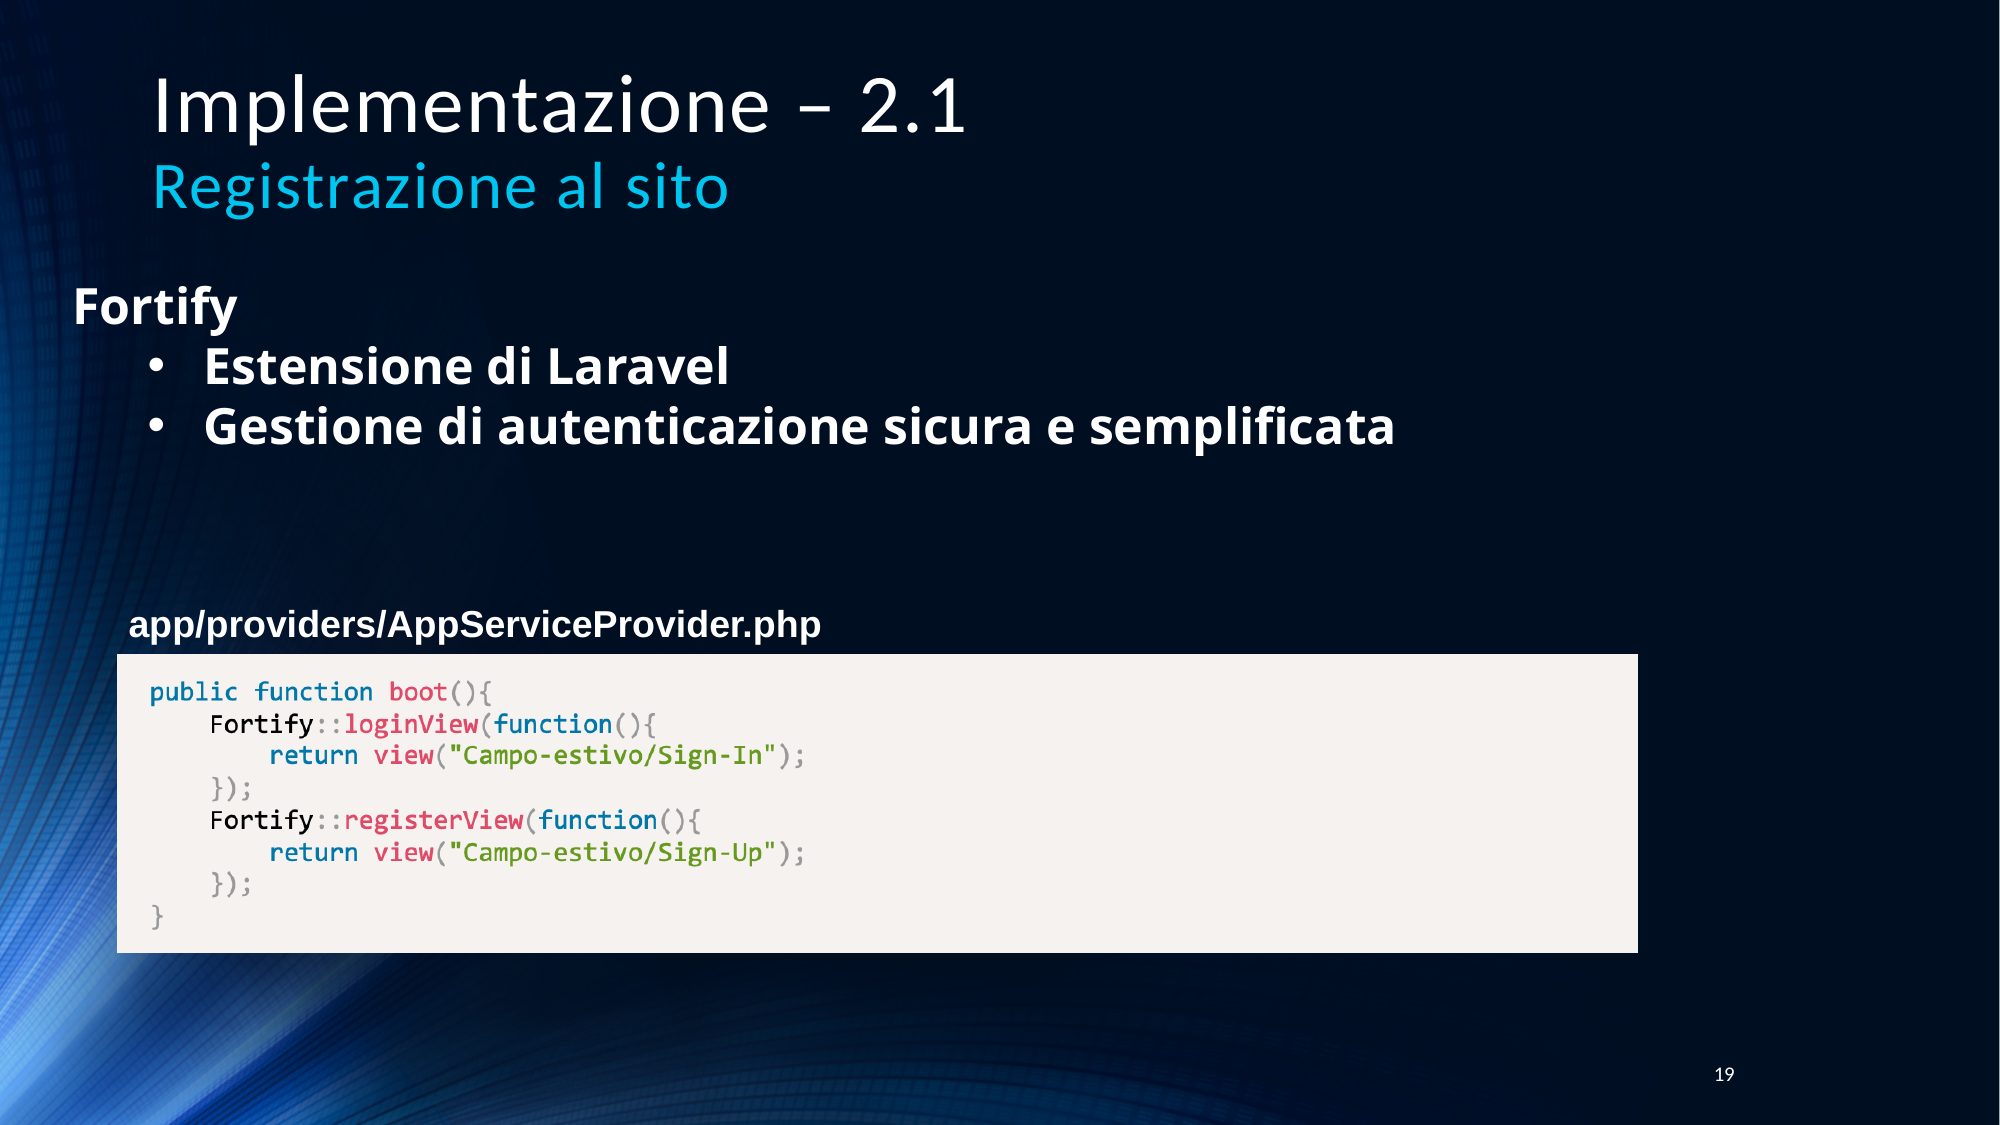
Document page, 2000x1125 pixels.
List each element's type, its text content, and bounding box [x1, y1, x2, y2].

slide_number 19 [1612, 1050, 1750, 1096]
text_box app/providers/AppServiceProvider.php [113, 592, 1114, 653]
title Implementazione – 2.1 Registrazione al sito [137, 5, 1638, 231]
text_box Fortify Estensione di Laravel Gestione di autenticazione sicura e semplificata [57, 267, 1413, 523]
picture [0, 0, 2000, 1125]
